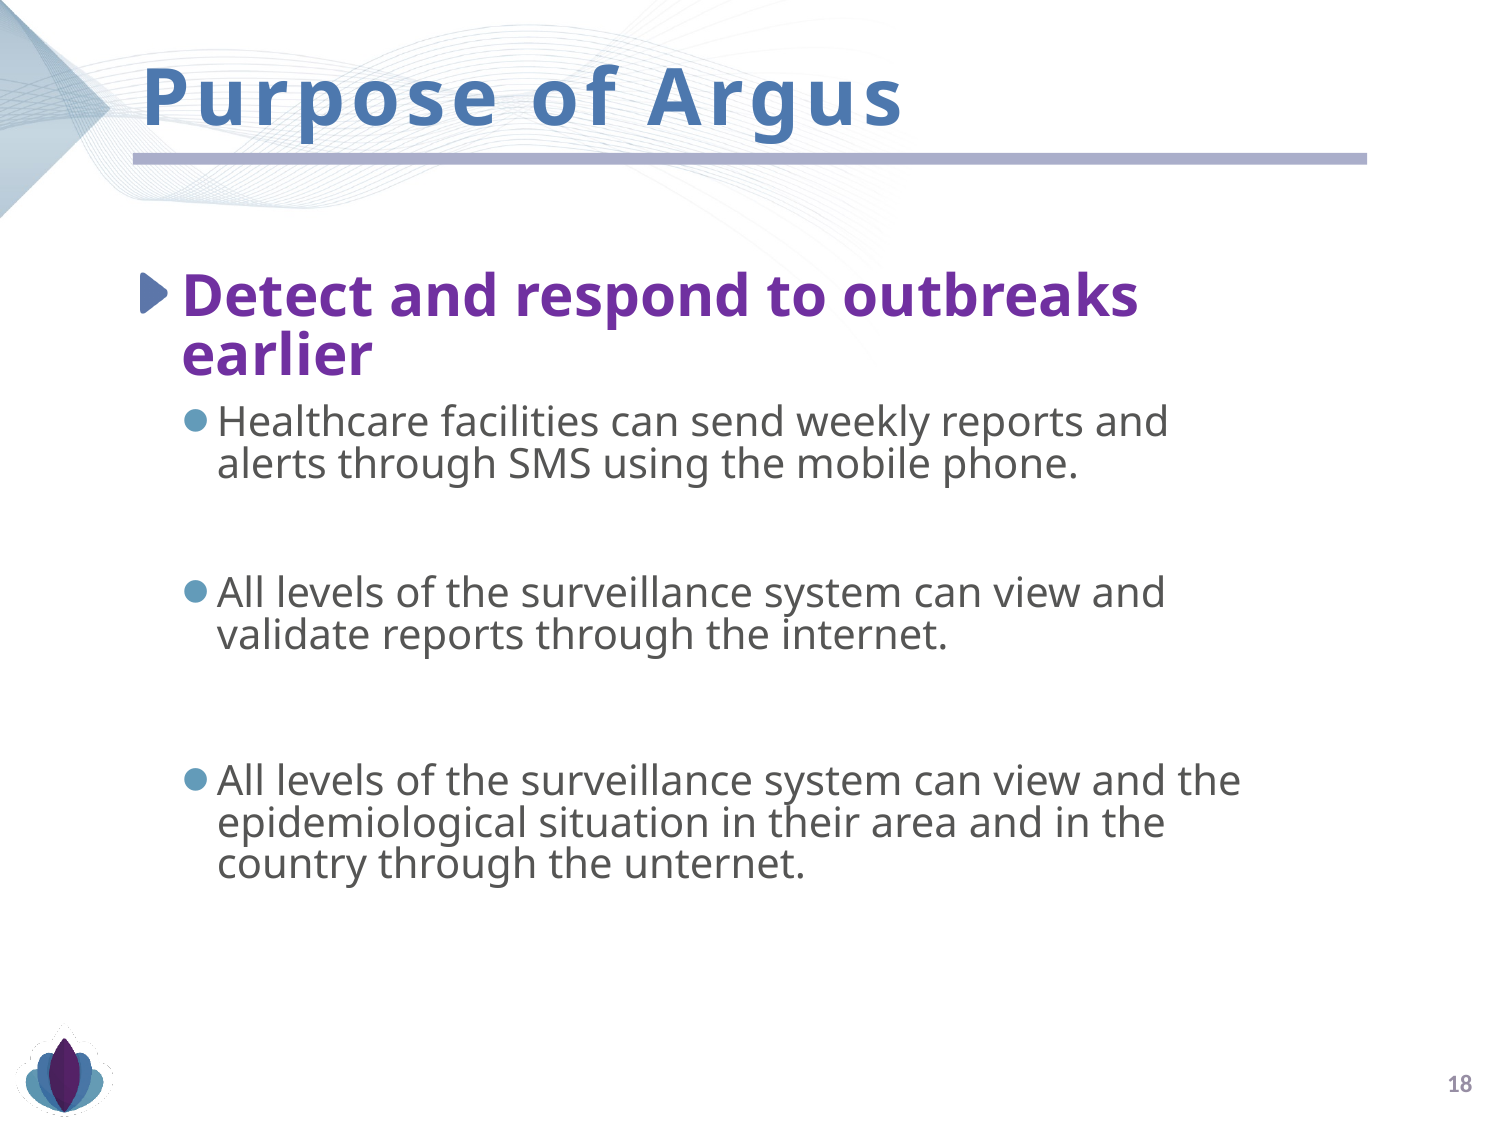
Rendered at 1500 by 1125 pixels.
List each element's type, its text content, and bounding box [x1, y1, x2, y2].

list Detect and respond to outbreaks earlier Healthcare facilities can send weekly reports and alerts through SMS using the mobile phone. All levels of the surveillance system can view and validate reports through the internet. All levels of the surveillance system can view and the epidemiological situation in their area and in the country through the unternet. [125, 262, 1363, 1013]
picture [0, 0, 1500, 1125]
title Purpose of Argus [125, 0, 1438, 188]
